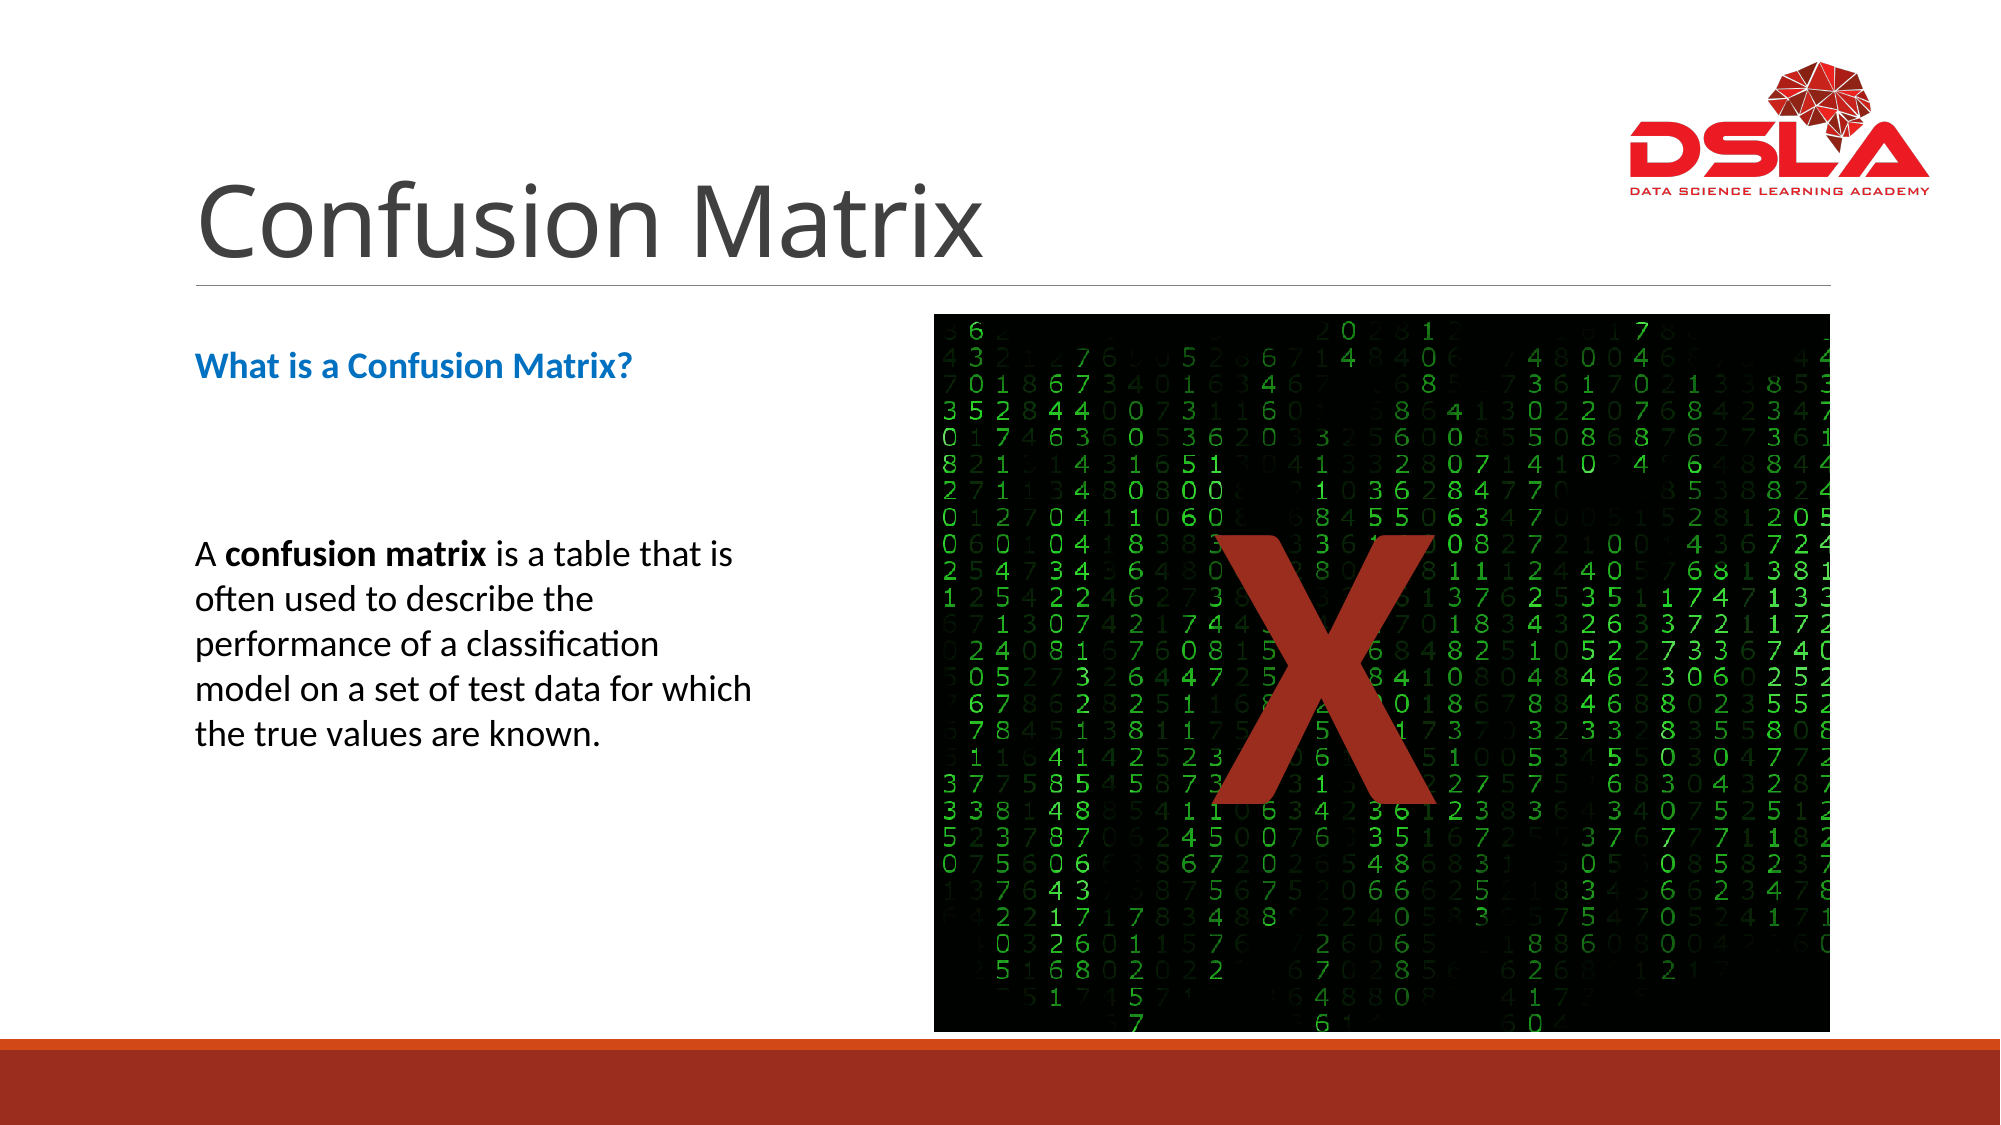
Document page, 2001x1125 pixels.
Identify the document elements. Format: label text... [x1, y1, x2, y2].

picture [1605, 16, 1973, 242]
title Confusion Matrix [180, 47, 1830, 285]
text_box A confusion matrix is a table that is often used to describe the performance of a classification model on a set of test data for which the true values are known. [180, 476, 778, 761]
text_box What is a Confusion Matrix? [180, 333, 930, 438]
picture [933, 314, 1831, 1032]
